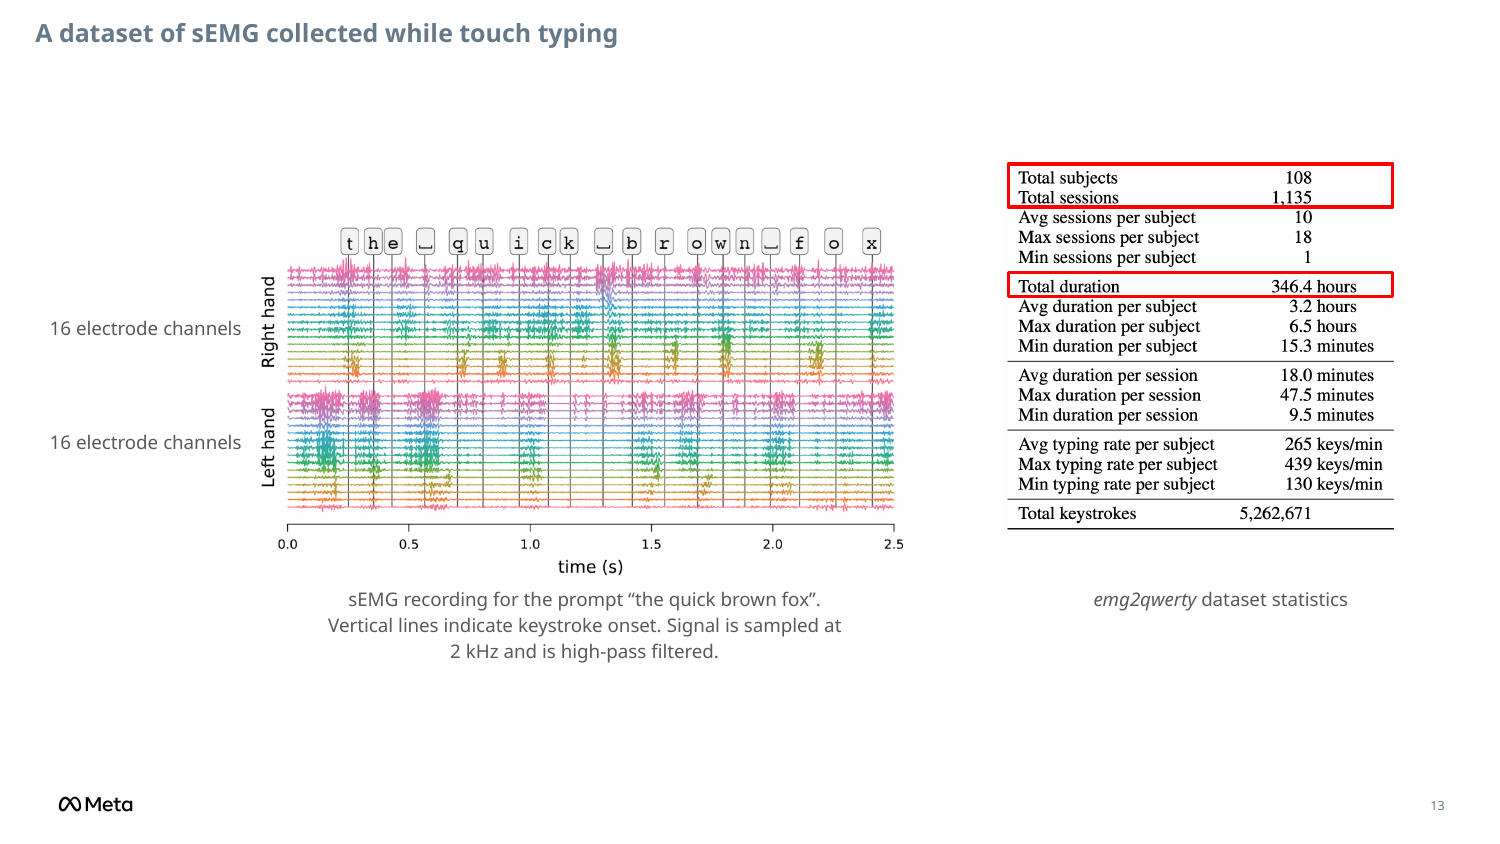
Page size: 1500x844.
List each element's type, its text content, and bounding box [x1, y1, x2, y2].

picture [244, 212, 925, 585]
text_box A dataset of sEMG collected while touch typing [35, 15, 1361, 77]
text_box 16 electrode channels [24, 308, 239, 344]
text_box sEMG recording for the prompt “the quick brown fox”. Vertical lines indicate keystroke onset. Signal is sampled at 2 kHz and is high-pass filtered. [320, 593, 849, 619]
text_box 16 electrode channels [24, 423, 239, 458]
picture [1003, 153, 1400, 536]
picture [44, 793, 147, 815]
text_box emg2qwerty dataset statistics [956, 584, 1485, 619]
